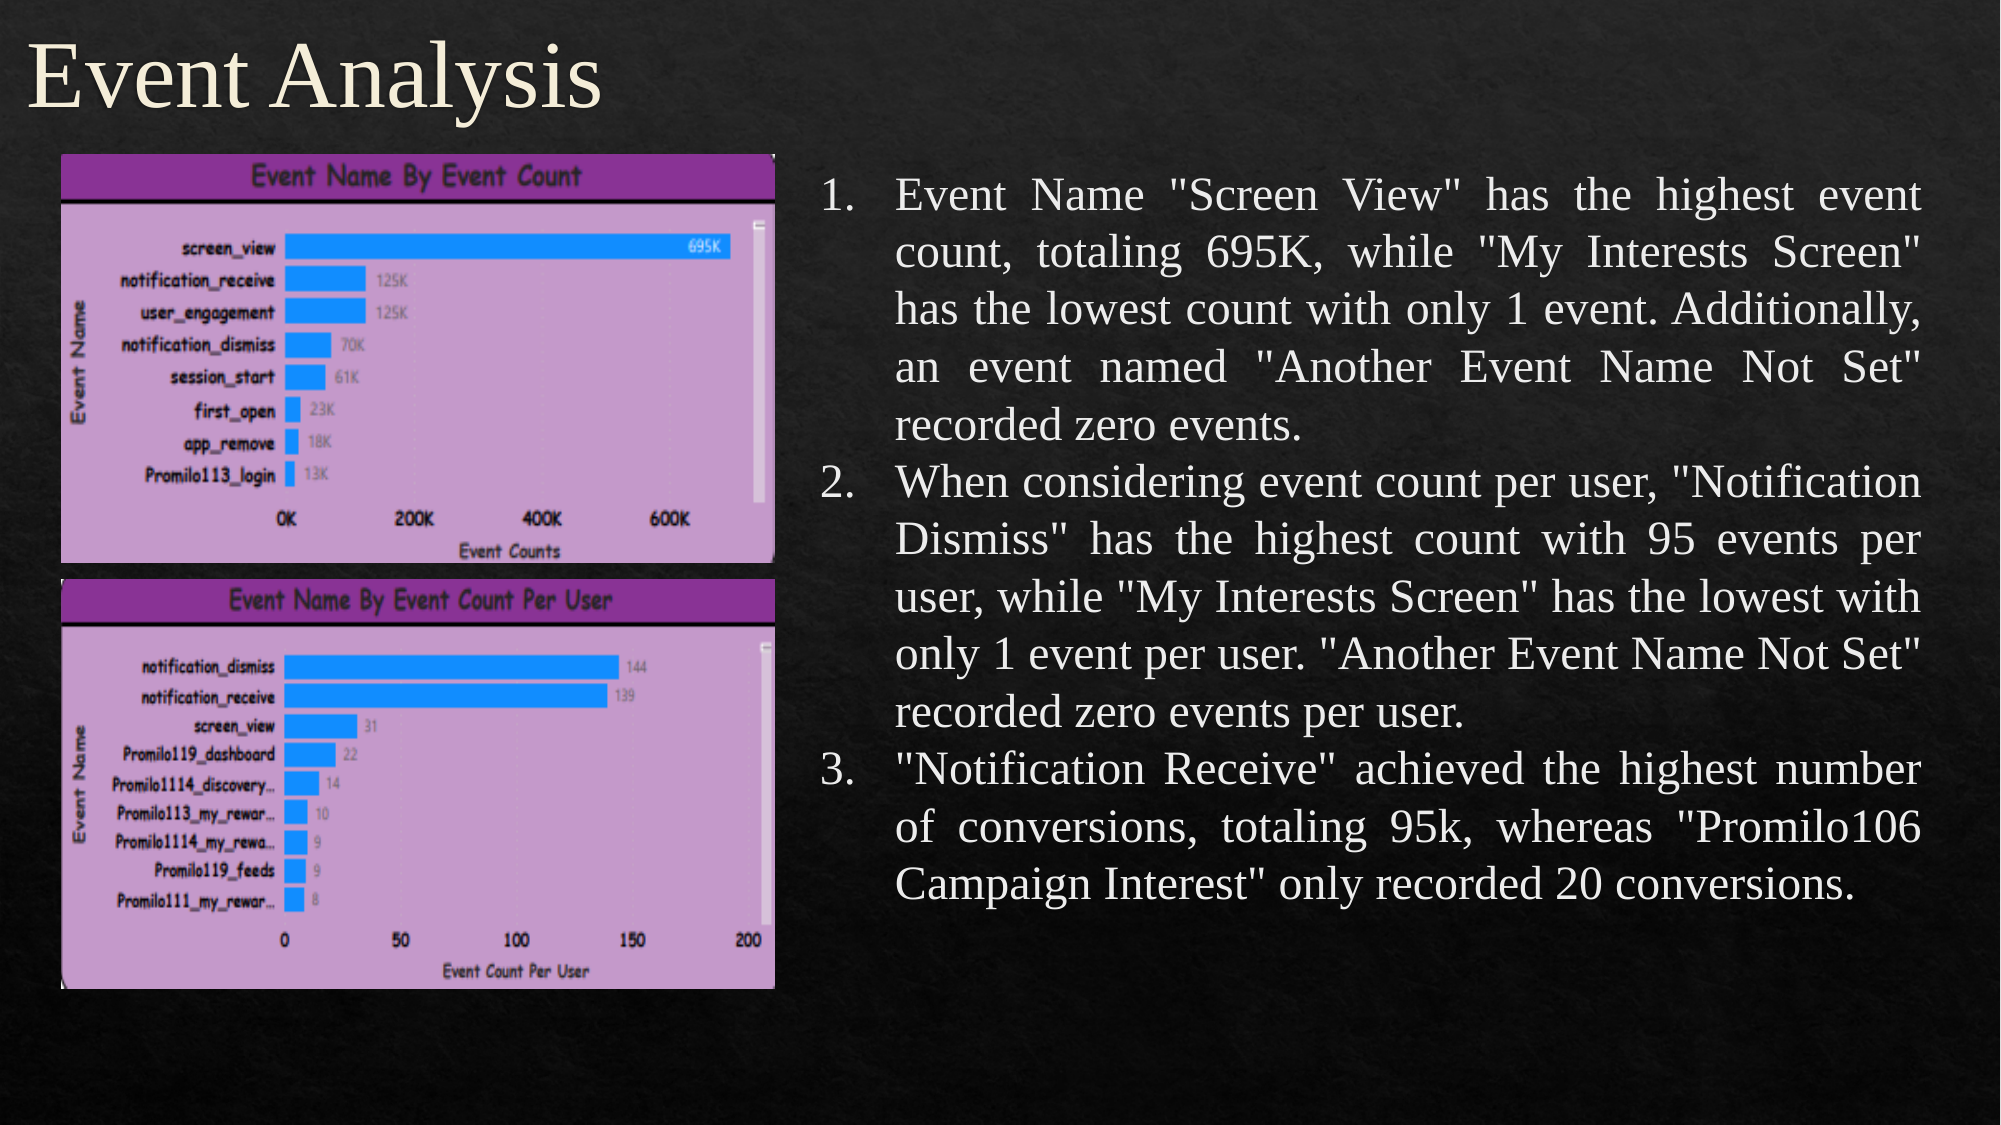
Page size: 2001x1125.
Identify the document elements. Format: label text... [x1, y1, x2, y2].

text_box Event Name "Screen View" has the highest event count, totaling 695K, while "My Interests Screen" has the lowest count with only 1 event. Additionally, an event named "Another Event Name Not Set" recorded zero events. When considering event count per user, "Notification Dismiss" has the highest count with 95 events per user, while "My Interests Screen" has the lowest with only 1 event per user. "Another Event Name Not Set" recorded zero events per user. "Notification Receive" achieved the highest number of conversions, totaling 95k, whereas "Promilo106 Campaign Interest" only recorded 20 conversions. [805, 154, 1939, 962]
picture [61, 579, 775, 989]
picture [61, 154, 775, 563]
title Event Analysis [0, 0, 775, 154]
